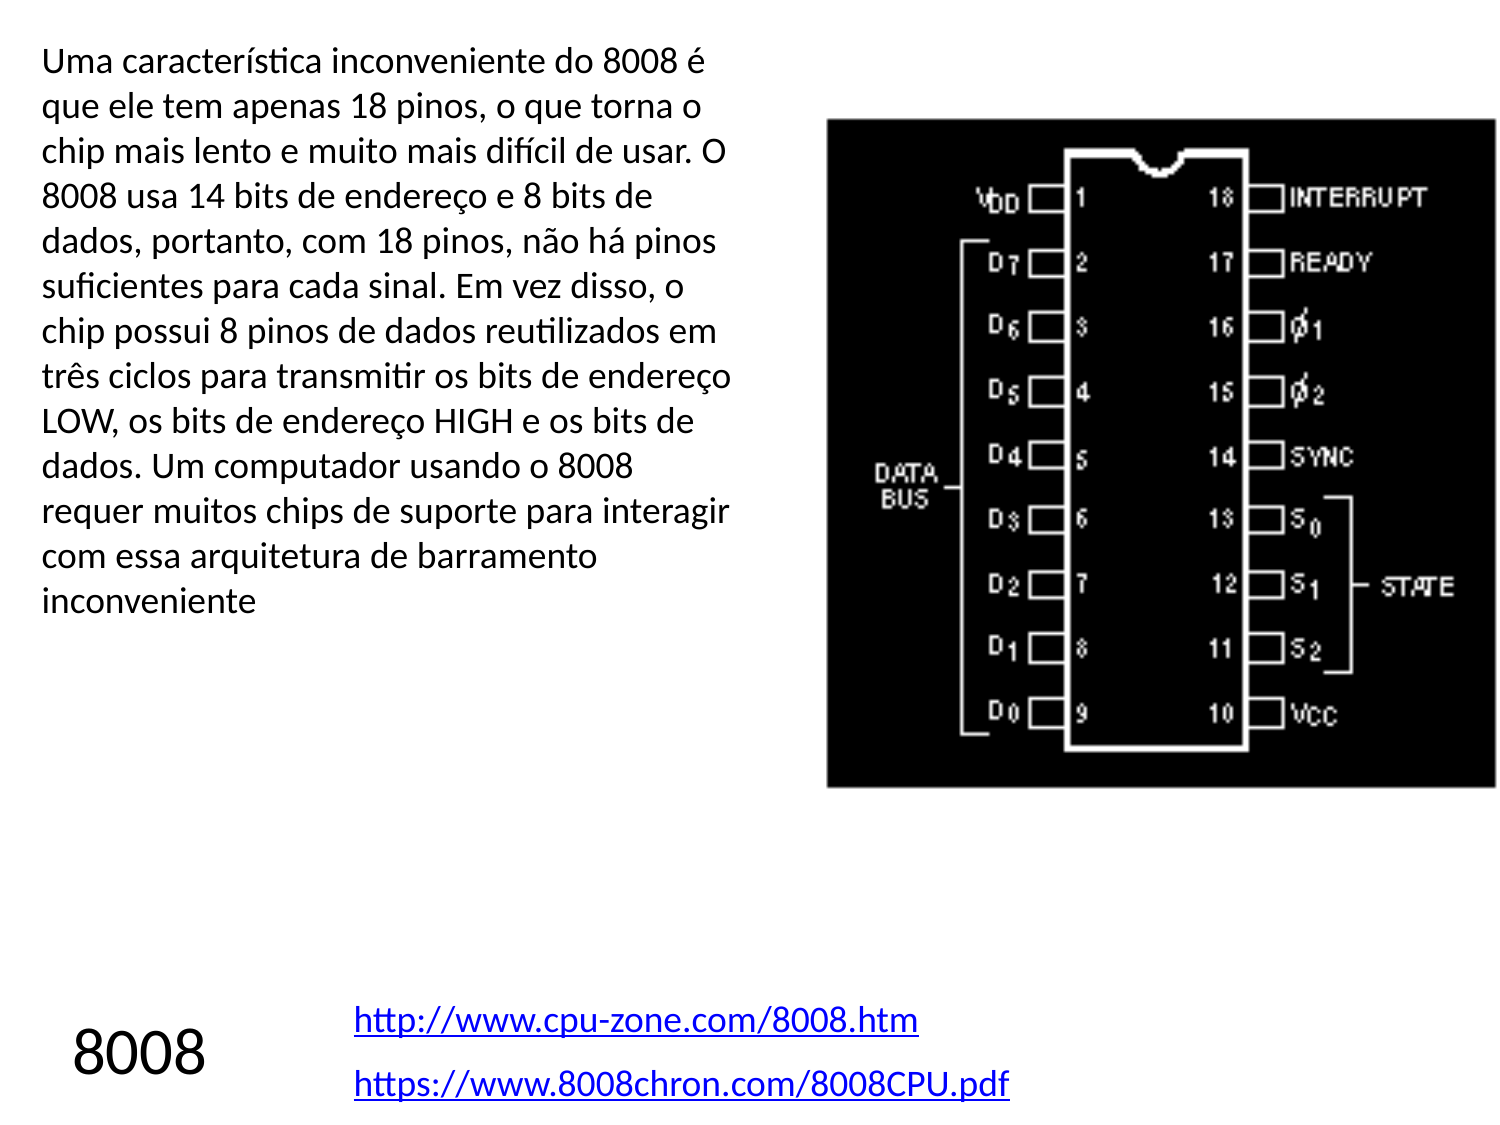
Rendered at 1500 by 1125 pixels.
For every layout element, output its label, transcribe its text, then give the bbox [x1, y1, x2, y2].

text_box 8008 [57, 1000, 223, 1095]
text_box Uma característica inconveniente do 8008 é que ele tem apenas 18 pinos, o que torna o chip mais lento e muito mais difícil de usar. O 8008 usa 14 bits de endereço e 8 bits de dados, portanto, com 18 pinos, não há pinos suficientes para cada sinal. Em vez disso, o chip possui 8 pinos de dados reutilizados em três ciclos para transmitir os bits de endereço LOW, os bits de endereço HIGH e os bits de dados. Um computador usando o 8008 requer muitos chips de suporte para interagir com essa arquitetura de barramento inconveniente [26, 28, 750, 629]
text_box https://www.8008chron.com/8008CPU.pdf [338, 1051, 1089, 1111]
picture [825, 117, 1500, 793]
text_box http://www.cpu-zone.com/8008.htm [338, 987, 1089, 1048]
